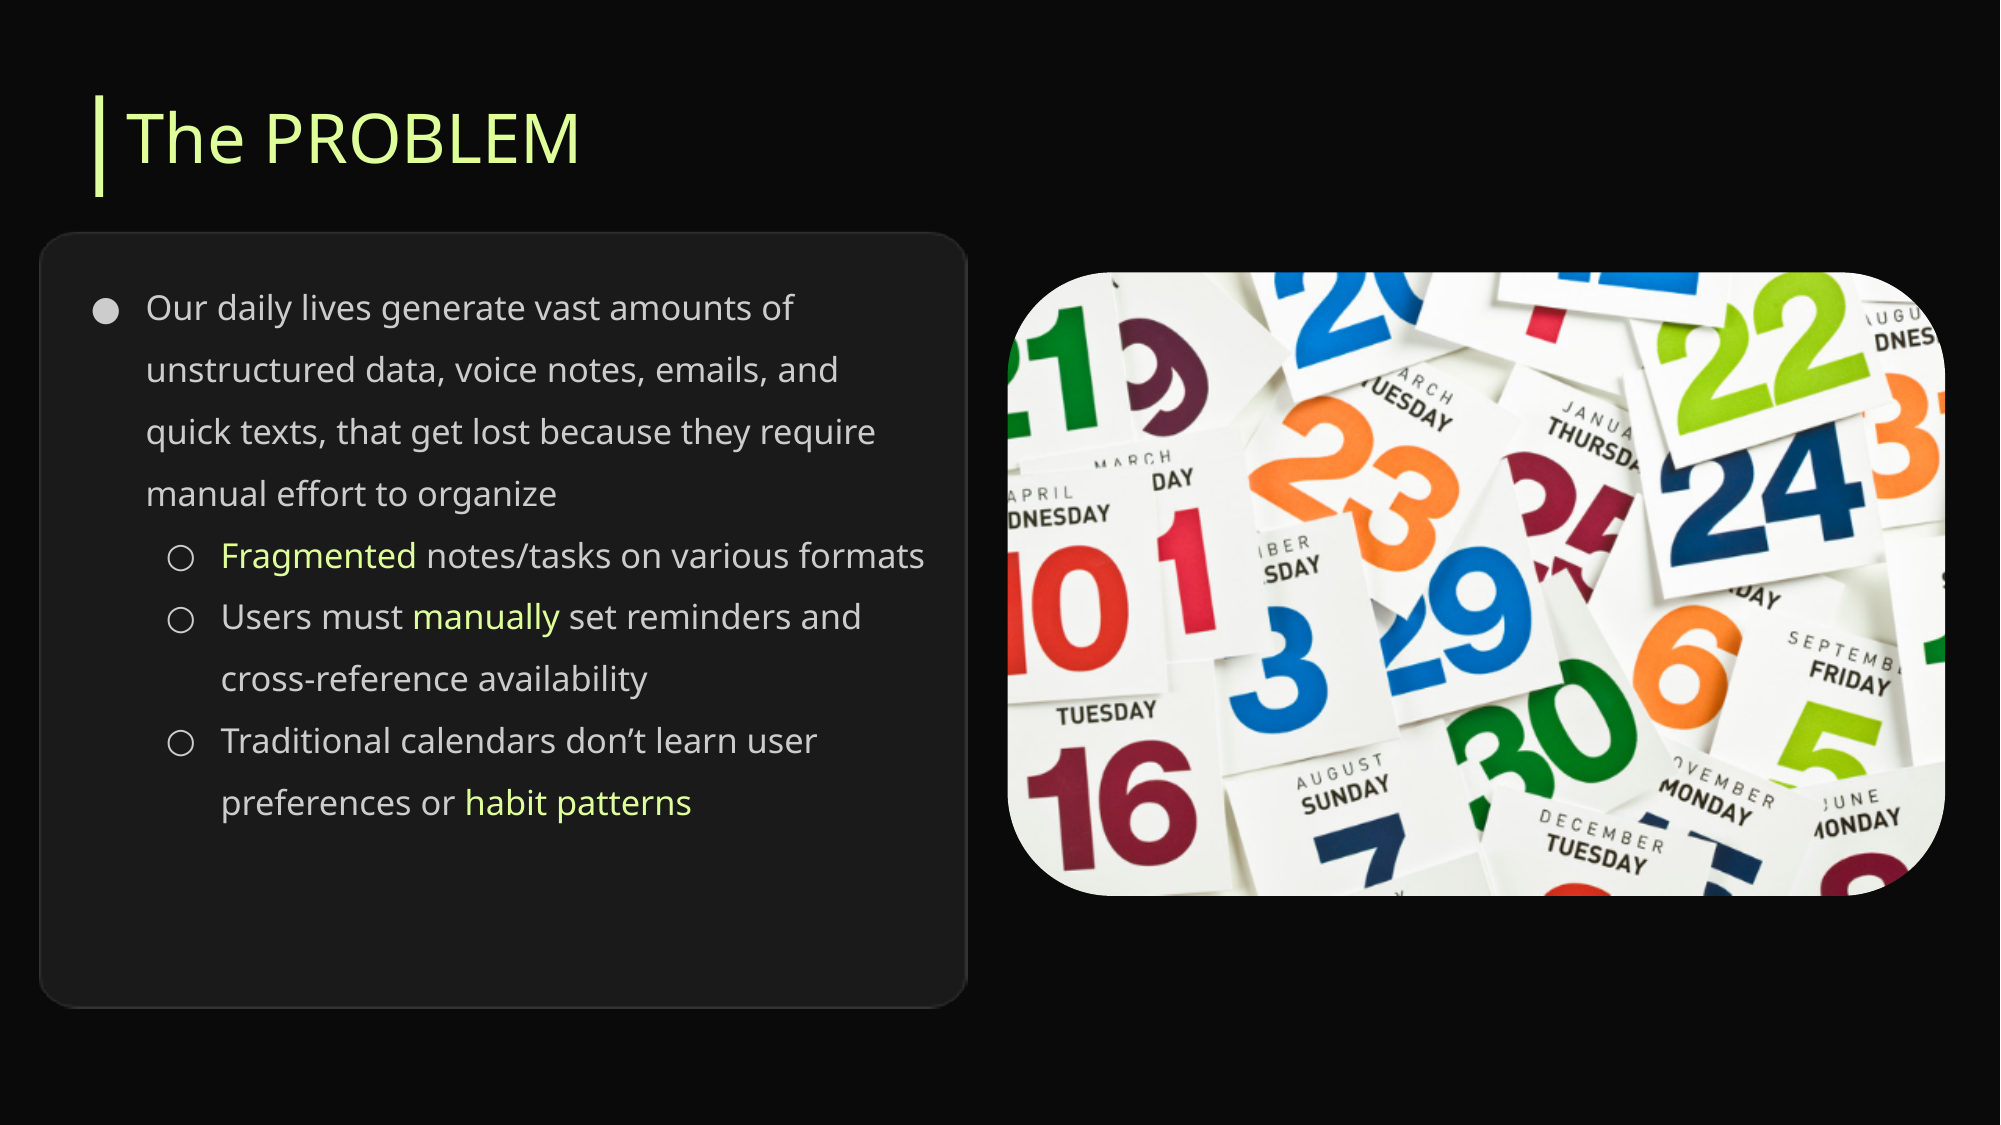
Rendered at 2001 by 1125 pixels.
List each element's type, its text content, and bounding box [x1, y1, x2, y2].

text_box [95, 95, 104, 197]
picture [39, 230, 968, 1009]
picture [1007, 272, 1946, 897]
text_box The PROBLEM [126, 95, 1994, 178]
